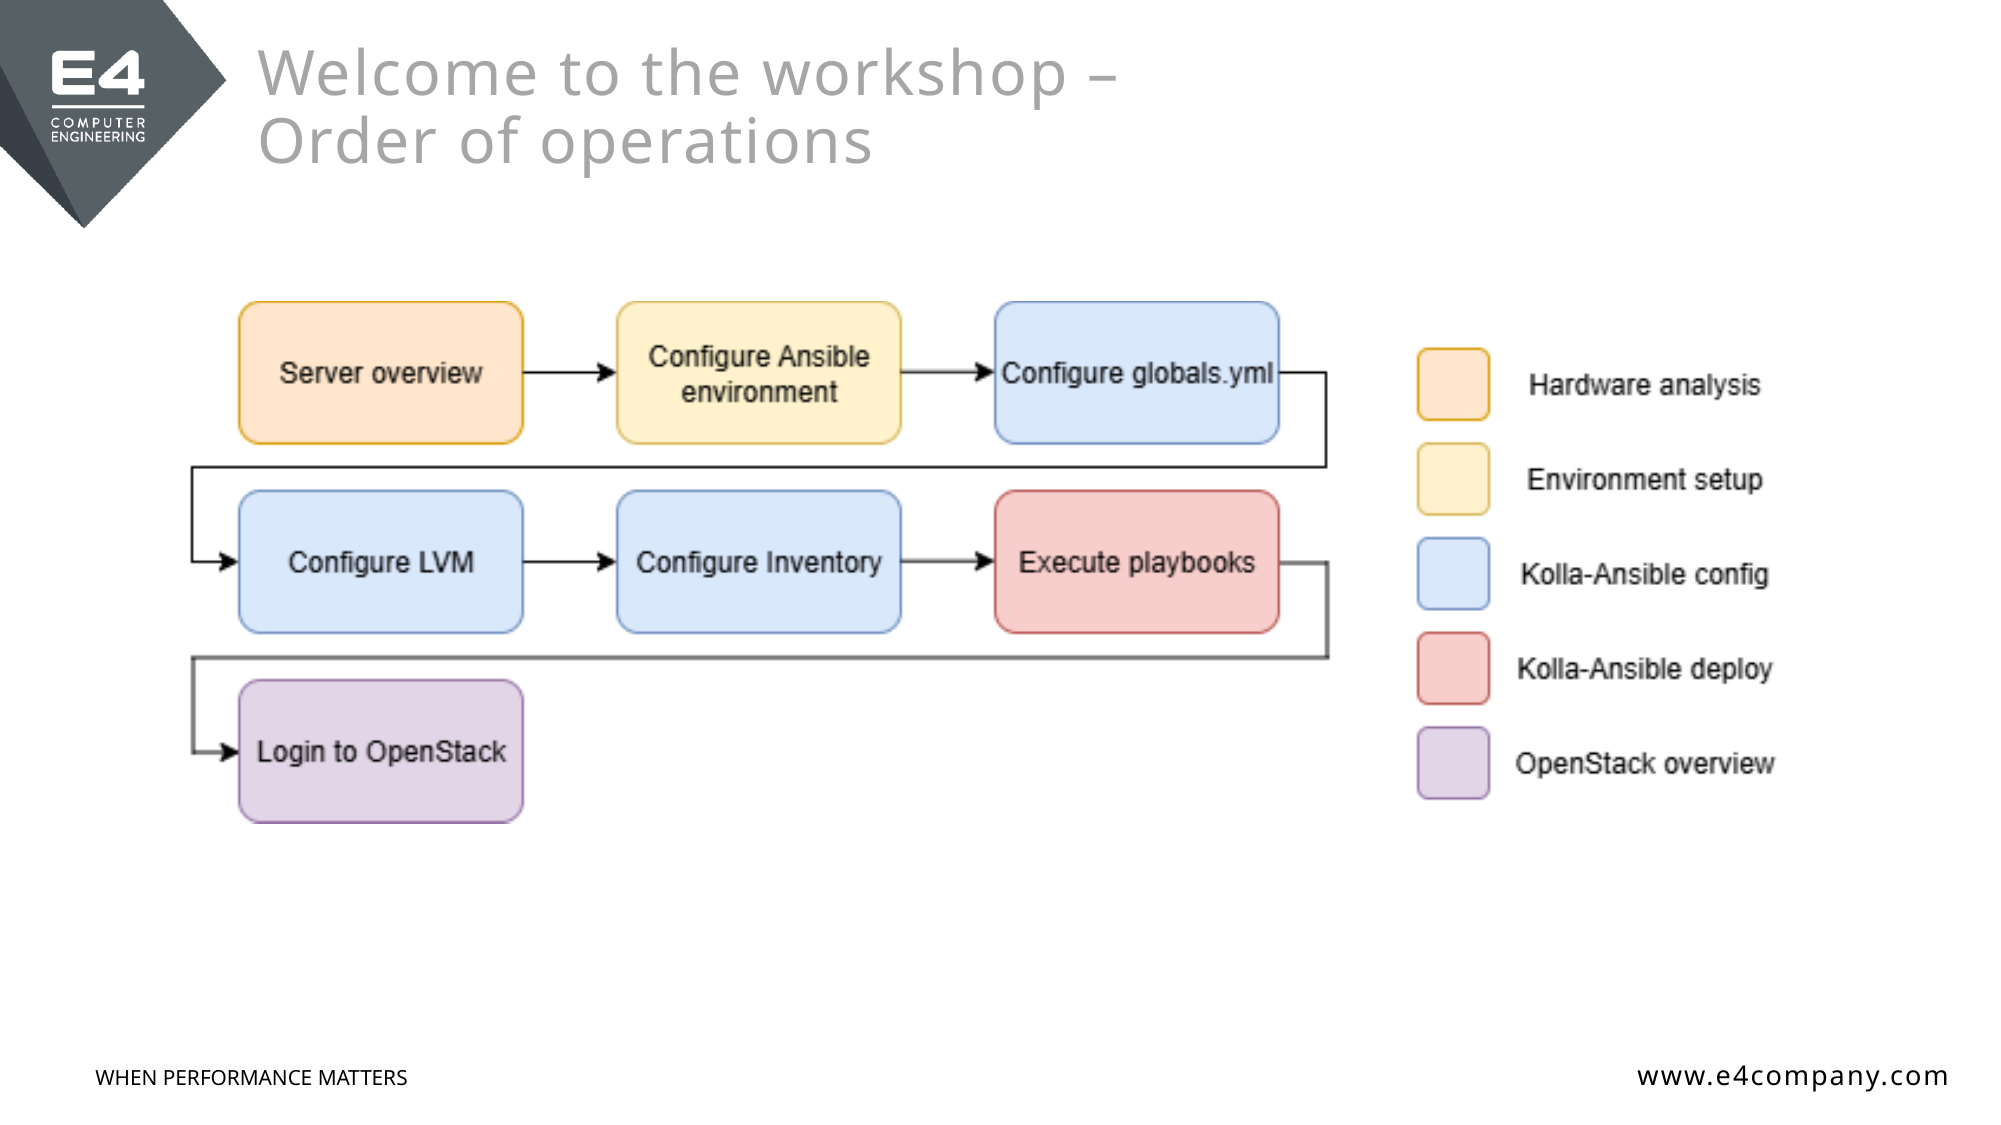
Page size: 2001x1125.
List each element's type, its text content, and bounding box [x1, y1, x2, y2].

picture [175, 301, 1824, 824]
picture [0, 0, 228, 230]
title Welcome to the workshop – Order of operations [242, 34, 1583, 138]
